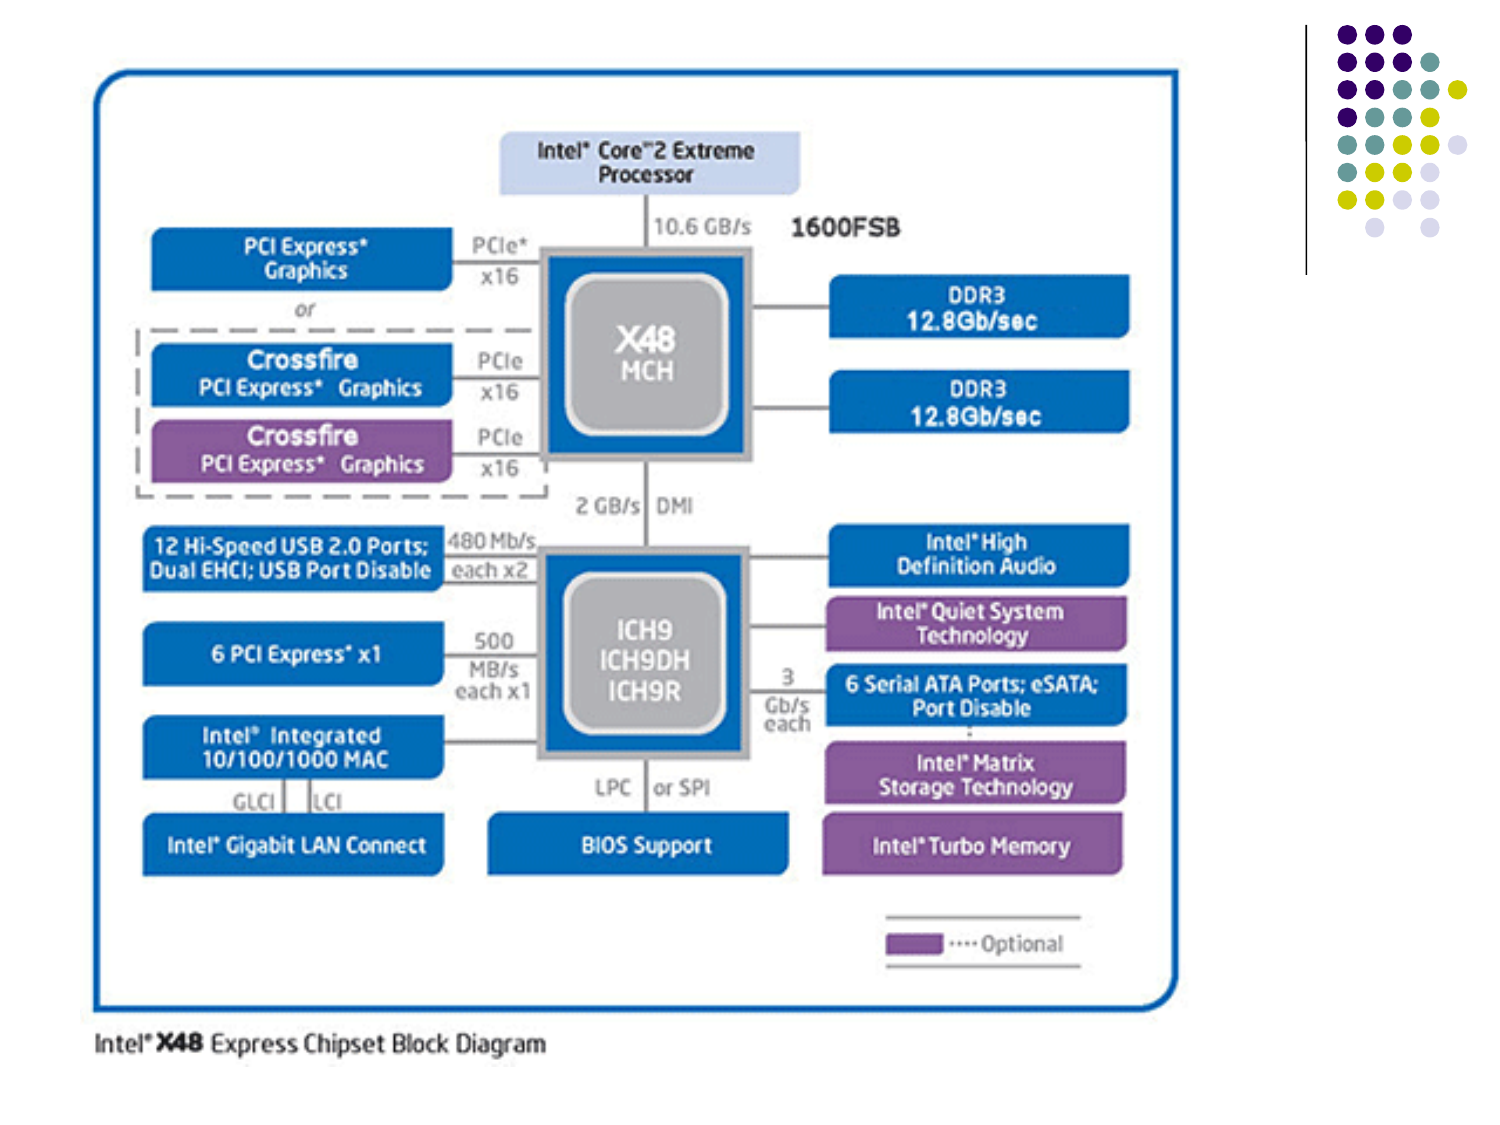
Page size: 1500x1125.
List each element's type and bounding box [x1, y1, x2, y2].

list [80, 57, 1193, 1068]
